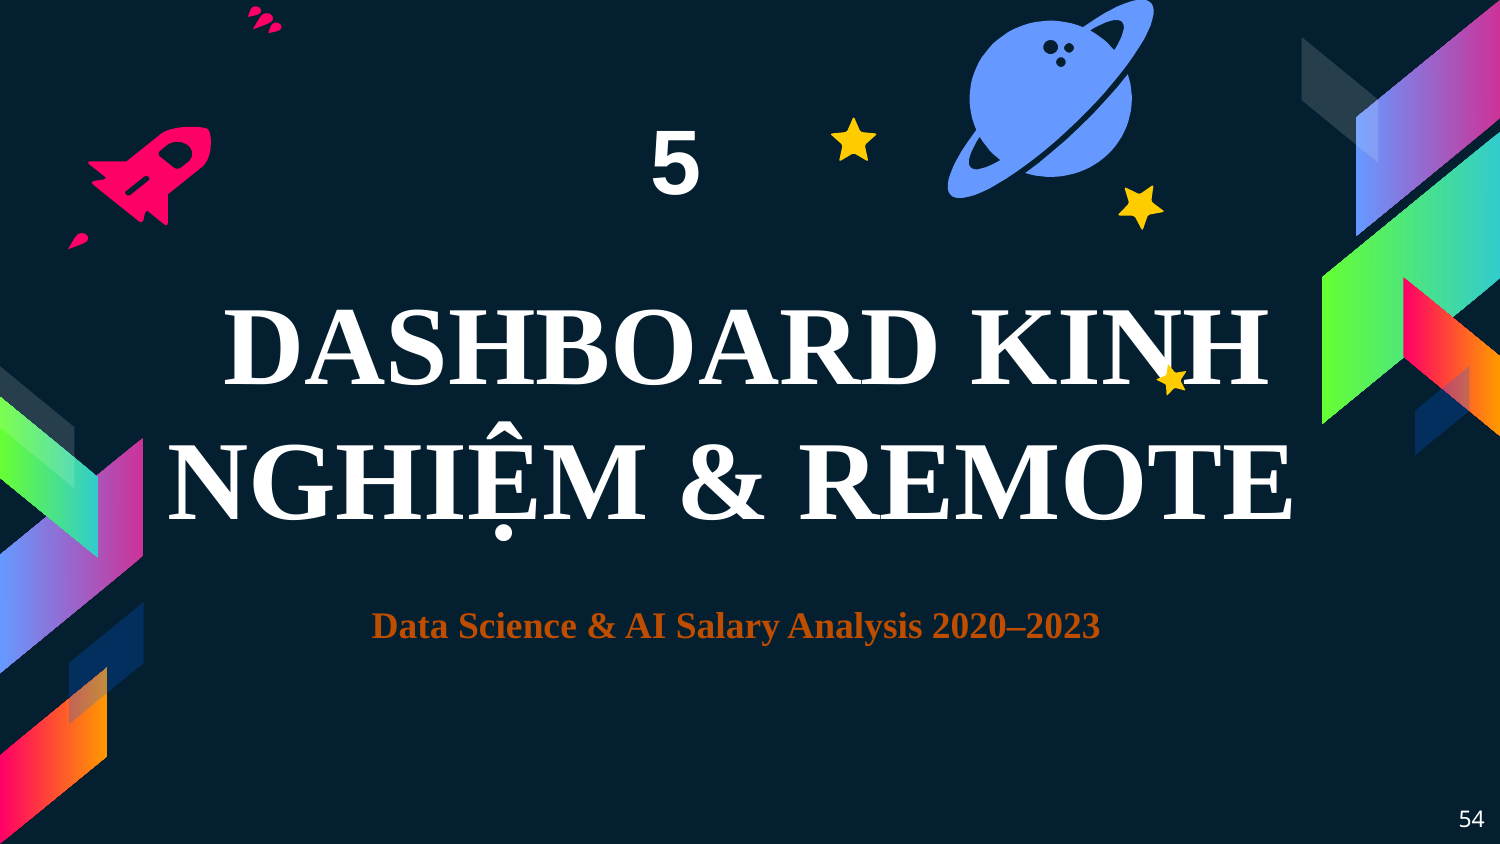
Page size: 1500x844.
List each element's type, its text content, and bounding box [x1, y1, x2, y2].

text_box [947, 0, 1154, 199]
title DASHBOARD KINH NGHIỆM & REMOTE [104, 217, 1390, 597]
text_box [87, 6, 282, 226]
text_box [1156, 364, 1187, 396]
text_box 5 [300, 95, 1051, 221]
slide_number 54 [1403, 789, 1500, 844]
subtitle Data Science & AI Salary Analysis 2020–2023 [274, 559, 1199, 689]
text_box [1118, 205, 1164, 230]
text_box [67, 233, 89, 250]
